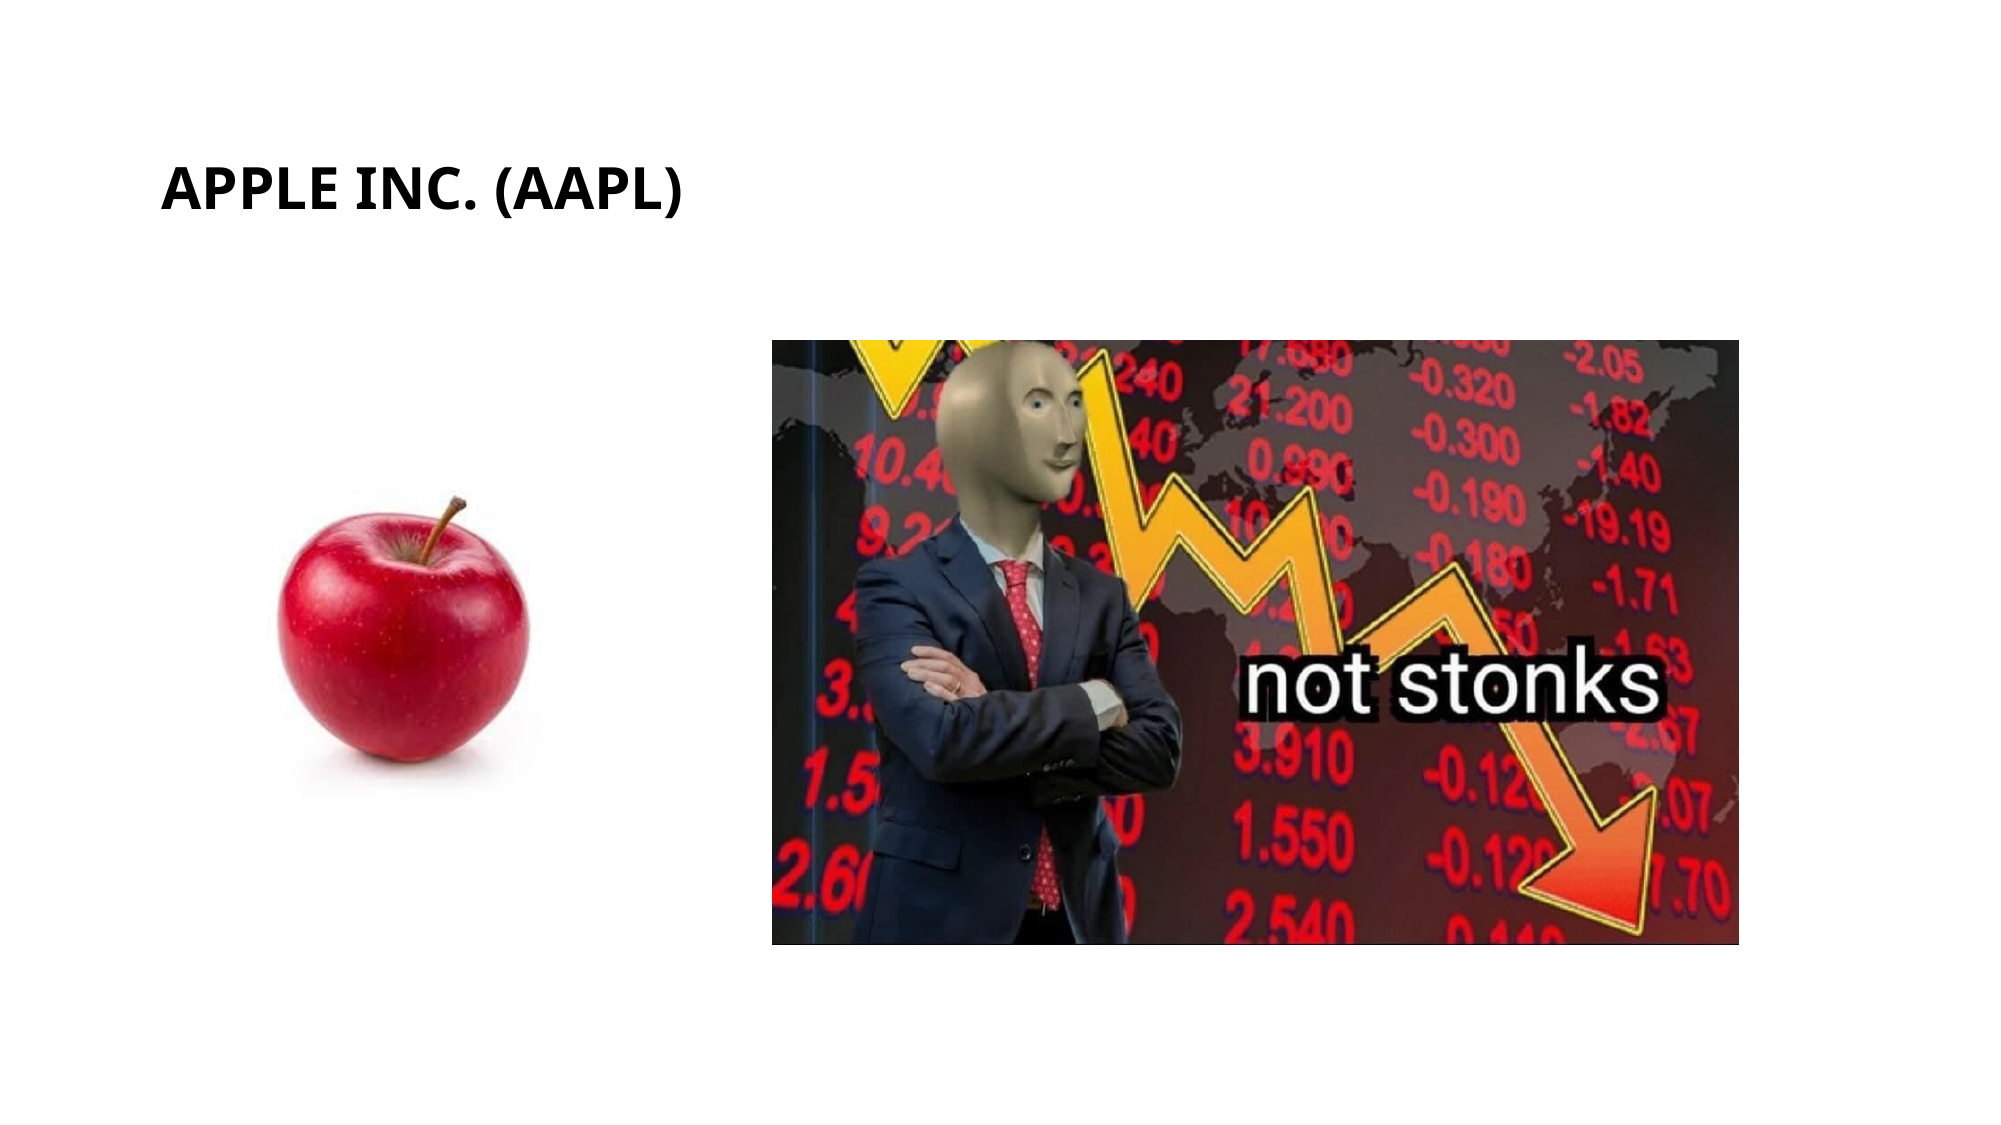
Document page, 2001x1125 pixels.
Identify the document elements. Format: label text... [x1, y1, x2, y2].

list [771, 340, 1739, 945]
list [228, 466, 581, 819]
title Apple Inc. (AAPL) [146, 11, 1854, 230]
